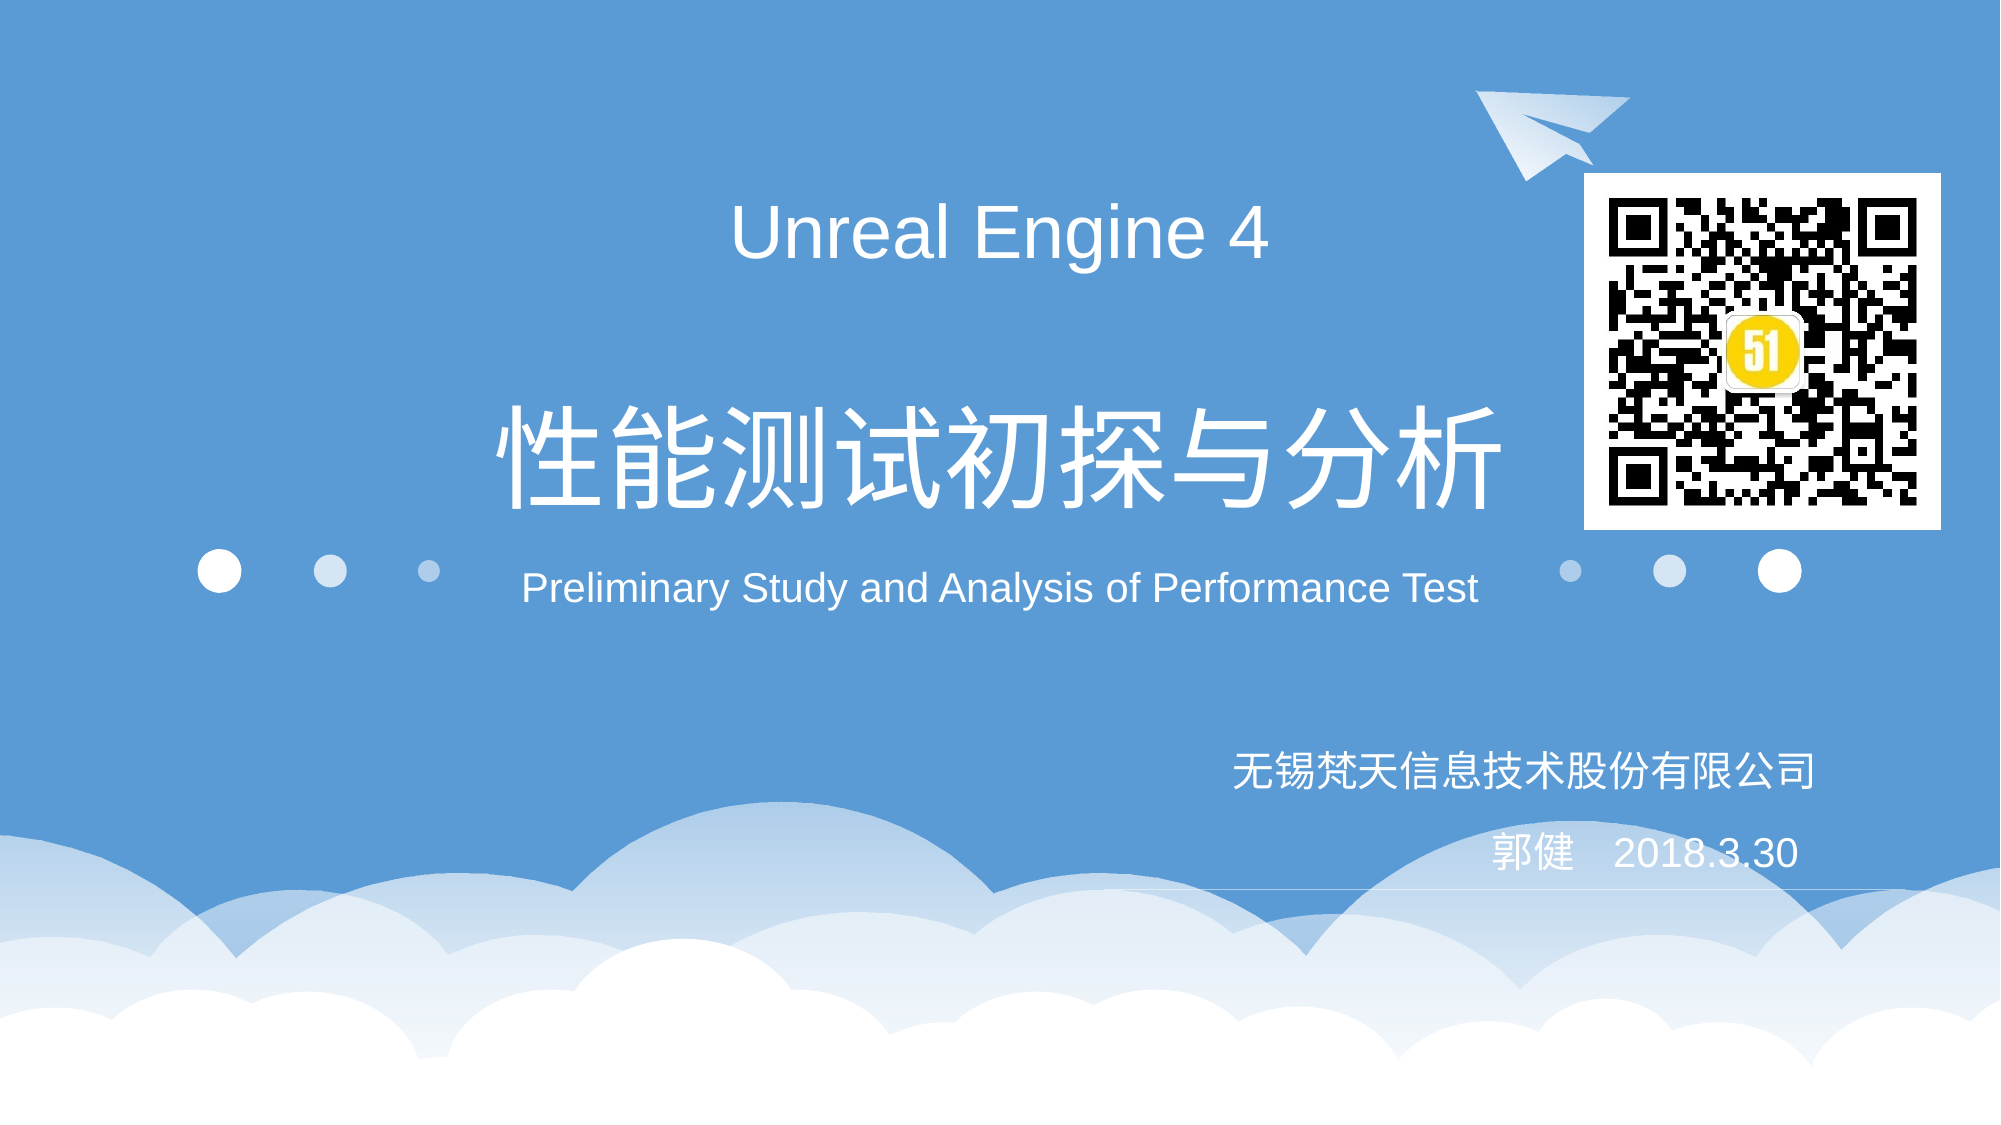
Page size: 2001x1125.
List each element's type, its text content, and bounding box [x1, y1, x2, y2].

picture [1584, 173, 1941, 531]
text_box 无锡梵天信息技术股份有限公司 郭健 2018.3.30 [1177, 725, 1873, 885]
subtitle Preliminary Study and Analysis of Performance Test [473, 543, 1527, 620]
title 性能测试初探与分析 [473, 351, 1527, 531]
text_box Unreal Engine 4 [703, 111, 1297, 327]
